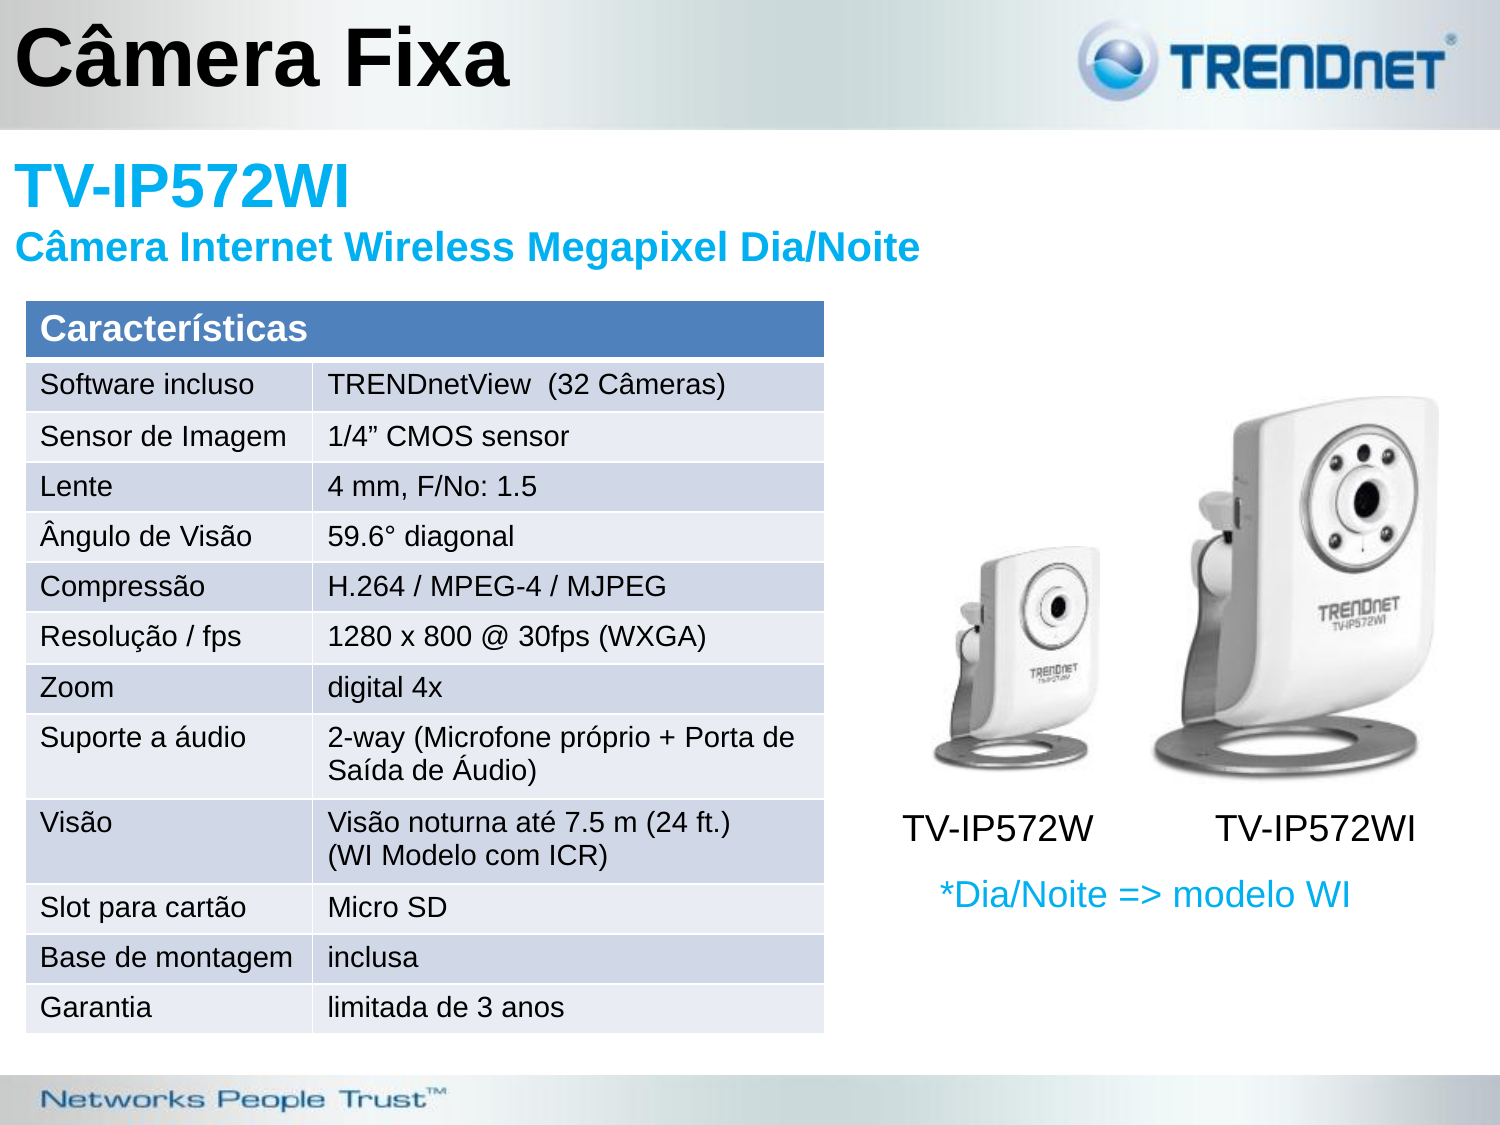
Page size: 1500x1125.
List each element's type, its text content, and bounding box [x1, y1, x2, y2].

table_cell Base de montagem [26, 935, 312, 983]
picture [0, 1075, 1500, 1125]
text_box TV-IP572WI Câmera Internet Wireless Megapixel Dia/Noite [0, 137, 1130, 278]
text_box TV-IP572W [887, 796, 1175, 856]
table_cell Suporte a áudio [26, 715, 312, 798]
table_cell 59.6° diagonal [313, 513, 824, 561]
table_cell Lente [26, 463, 312, 511]
table_cell Software incluso [26, 363, 312, 411]
table_cell Visão noturna até 7.5 m (24 ft.) (WI Modelo com ICR) [313, 800, 824, 883]
table_cell 1/4” CMOS sensor [313, 413, 824, 461]
table_cell Sensor de Imagem [26, 413, 312, 461]
table_cell H.264 / MPEG-4 / MJPEG [313, 563, 824, 611]
table_cell Zoom [26, 665, 312, 713]
table_cell Ângulo de Visão [26, 513, 312, 561]
text_box Câmera Fixa [0, 0, 1130, 111]
text_box *Dia/Noite => modelo WI [924, 862, 1425, 923]
table_cell 2-way (Microfone próprio + Porta de Saída de Áudio) [313, 715, 824, 798]
table_cell Slot para cartão [26, 885, 312, 933]
table_cell digital 4x [313, 665, 824, 713]
table_cell Micro SD [313, 885, 824, 933]
text_box TV-IP572WI [1199, 796, 1439, 856]
table_cell Visão [26, 800, 312, 883]
table_cell TRENDnetView (32 Câmeras) [313, 363, 824, 411]
table_cell Garantia [26, 985, 312, 1033]
table_header Características [26, 301, 824, 357]
picture [1149, 395, 1439, 785]
picture [930, 546, 1100, 773]
picture [0, 0, 1500, 130]
table_cell limitada de 3 anos [313, 985, 824, 1033]
table_cell inclusa [313, 935, 824, 983]
table_cell Resolução / fps [26, 613, 312, 663]
table_cell 4 mm, F/No: 1.5 [313, 463, 824, 511]
table_cell Compressão [26, 563, 312, 611]
table_cell 1280 x 800 @ 30fps (WXGA) [313, 613, 824, 663]
